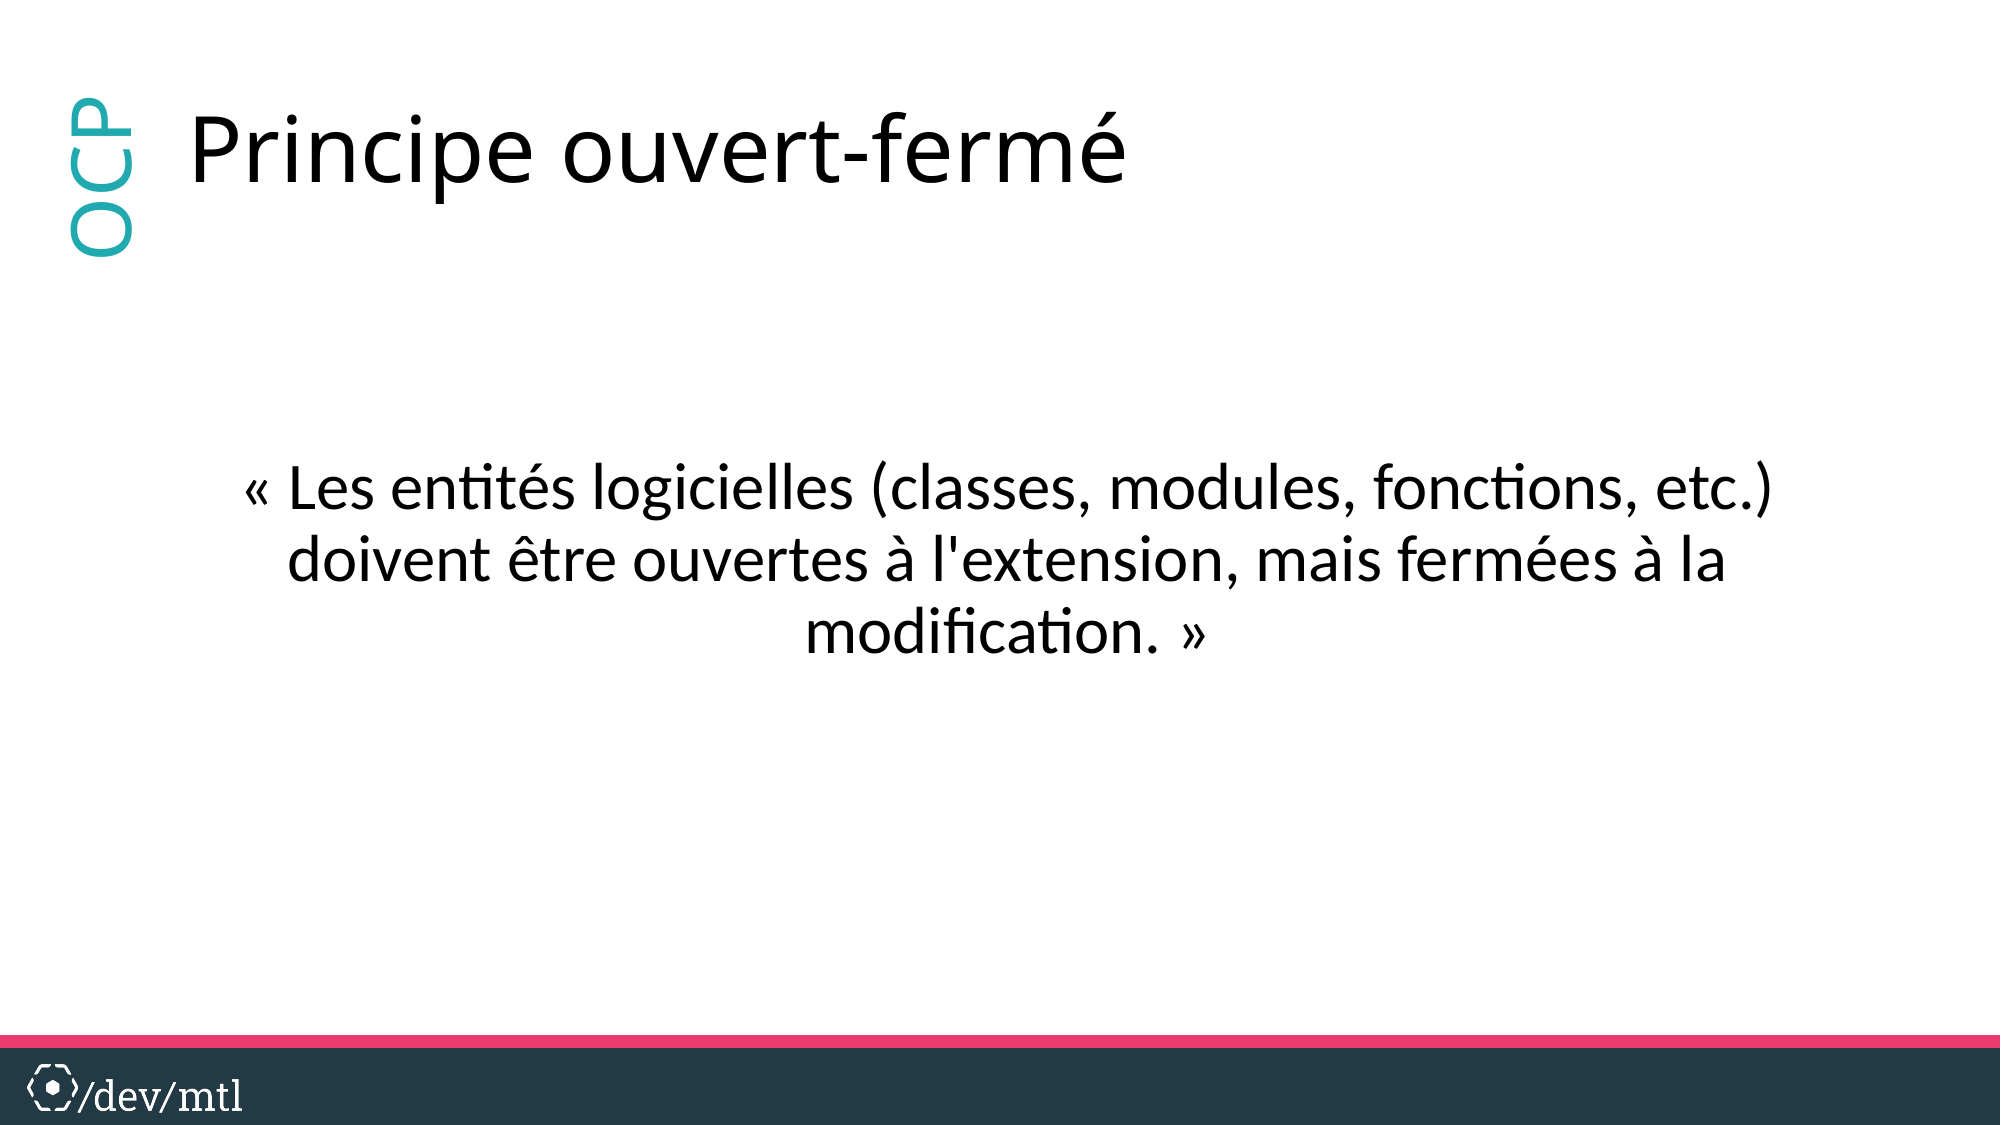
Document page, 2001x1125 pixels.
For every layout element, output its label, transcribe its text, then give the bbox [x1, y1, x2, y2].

picture [0, 1035, 2000, 1125]
text_box OCP [36, 79, 173, 1016]
text_box « Les entités logicielles (classes, modules, fonctions, etc.) doivent être ouvertes à l'extension, mais fermées à la modification. » [202, 452, 1814, 673]
text_box Principe ouvert-fermé [172, 61, 1814, 244]
